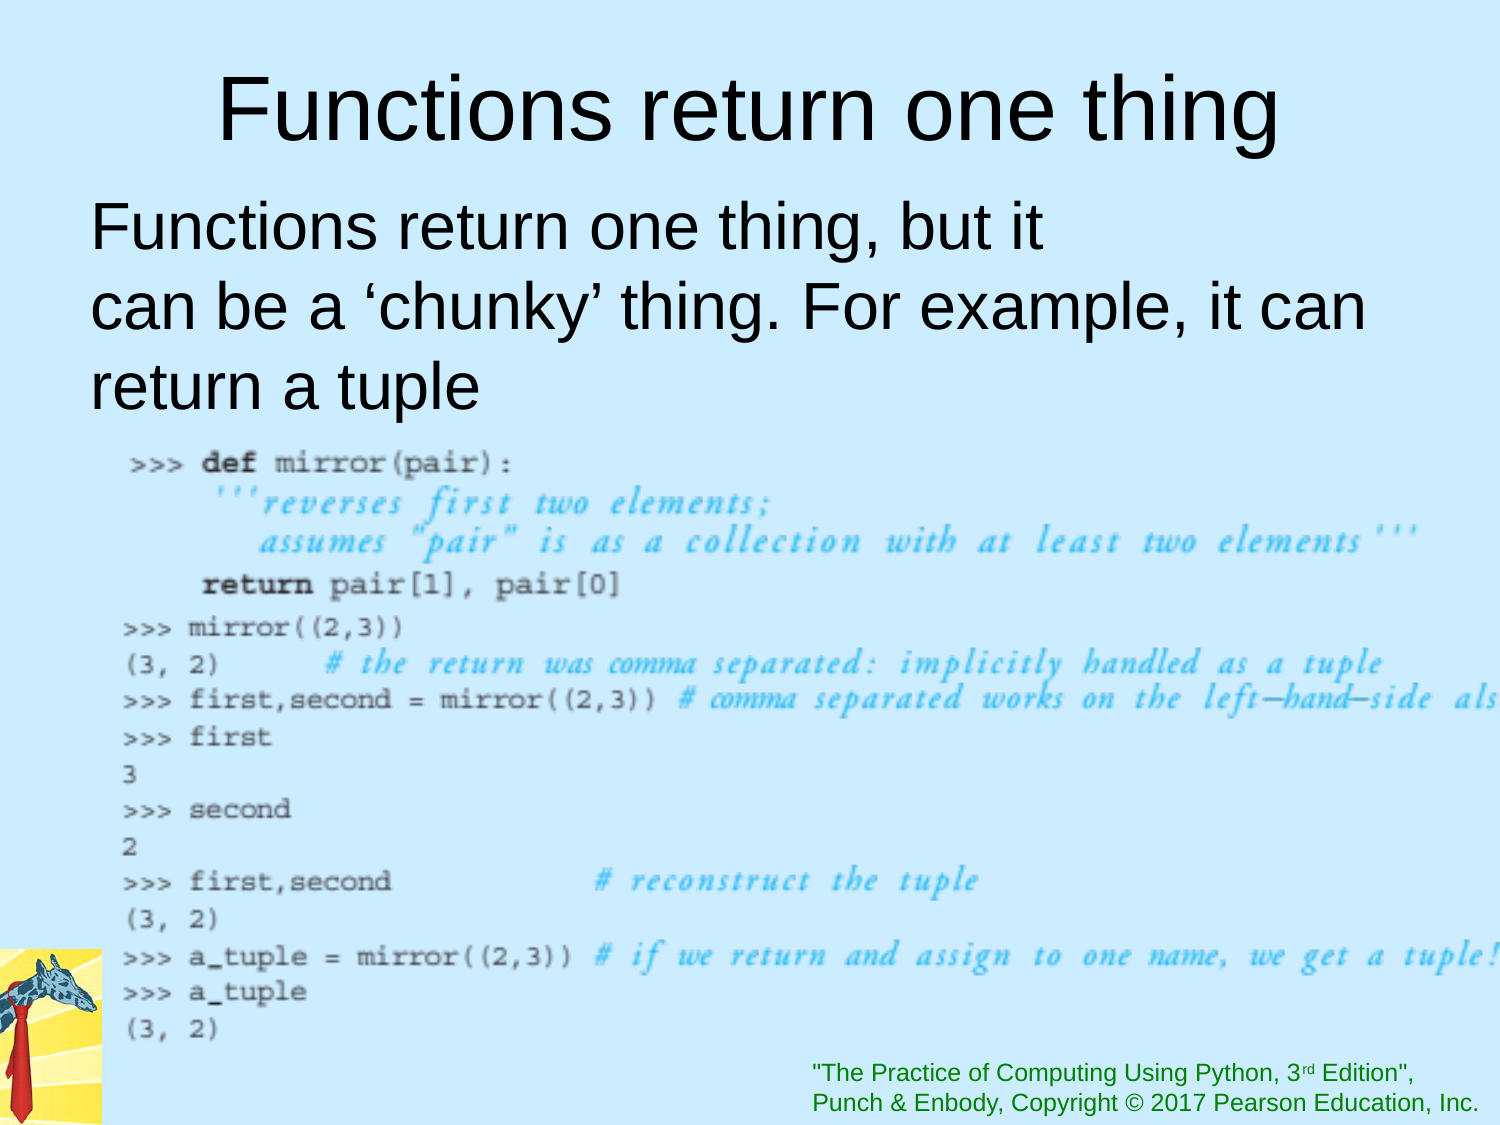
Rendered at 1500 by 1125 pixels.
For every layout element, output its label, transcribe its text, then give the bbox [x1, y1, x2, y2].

picture [112, 437, 1500, 1063]
picture [0, 949, 102, 1125]
title Functions return one thing [75, 45, 1425, 163]
list Functions return one thing, but it can be a ‘chunky’ thing. For example, it can return a tuple [75, 174, 1425, 918]
